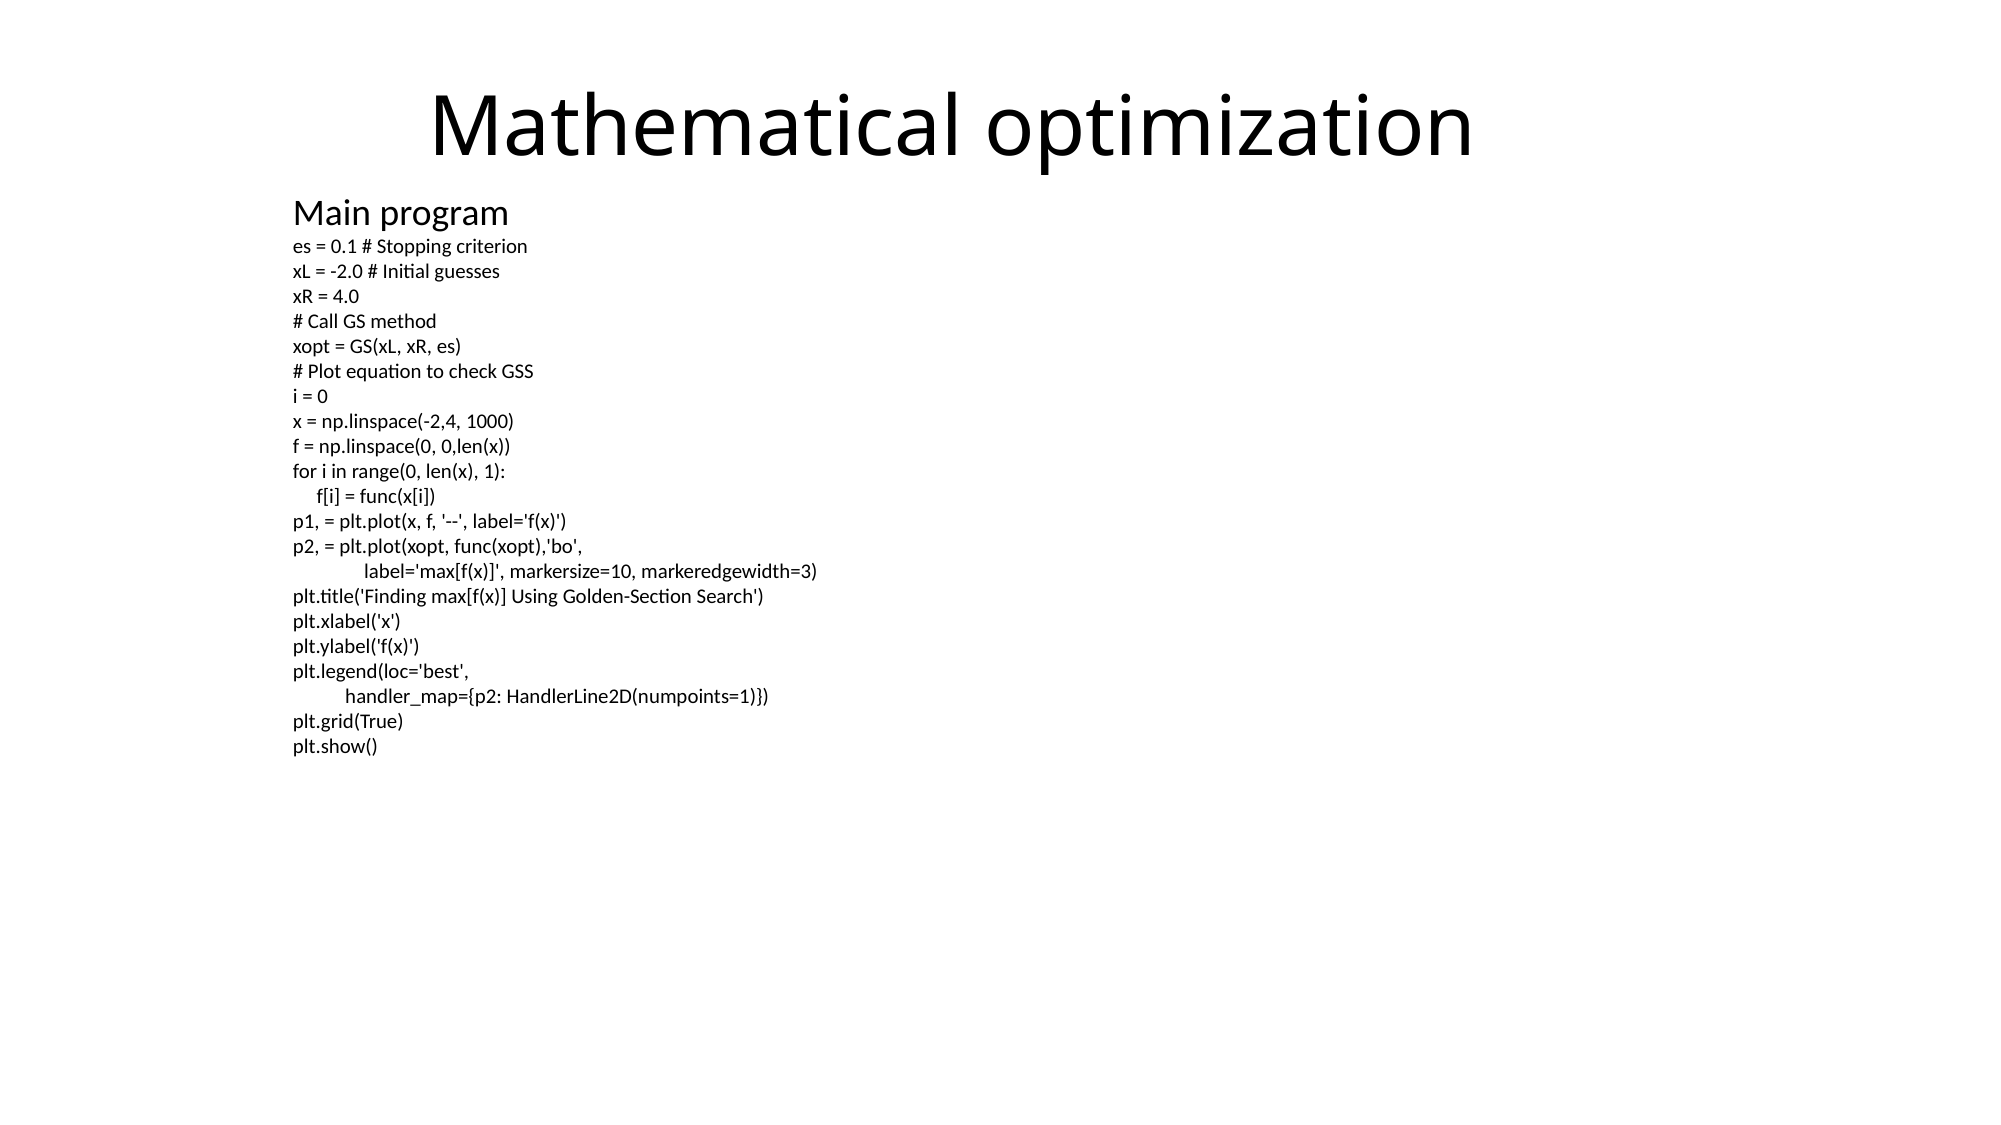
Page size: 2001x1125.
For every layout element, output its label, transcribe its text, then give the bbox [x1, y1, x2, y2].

text_box Main program es = 0.1 # Stopping criterion xL = -2.0 # Initial guesses xR = 4.0 # Call GS method xopt = GS(xL, xR, es) # Plot equation to check GSS i = 0 x = np.linspace(-2,4, 1000) f = np.linspace(0, 0,len(x)) for i in range(0, len(x), 1): f[i] = func(x[i]) p1, = plt.plot(x, f, '--', label='f(x)') p2, = plt.plot(xopt, func(xopt),'bo', label='max[f(x)]', markersize=10, markeredgewidth=3) plt.title('Finding max[f(x)] Using Golden-Section Search') plt.xlabel('x') plt.ylabel('f(x)') plt.legend(loc='best', handler_map={p2: HandlerLine2D(numpoints=1)}) plt.grid(True) plt.show() [278, 180, 1611, 835]
text_box Mathematical optimization [413, 64, 1492, 180]
